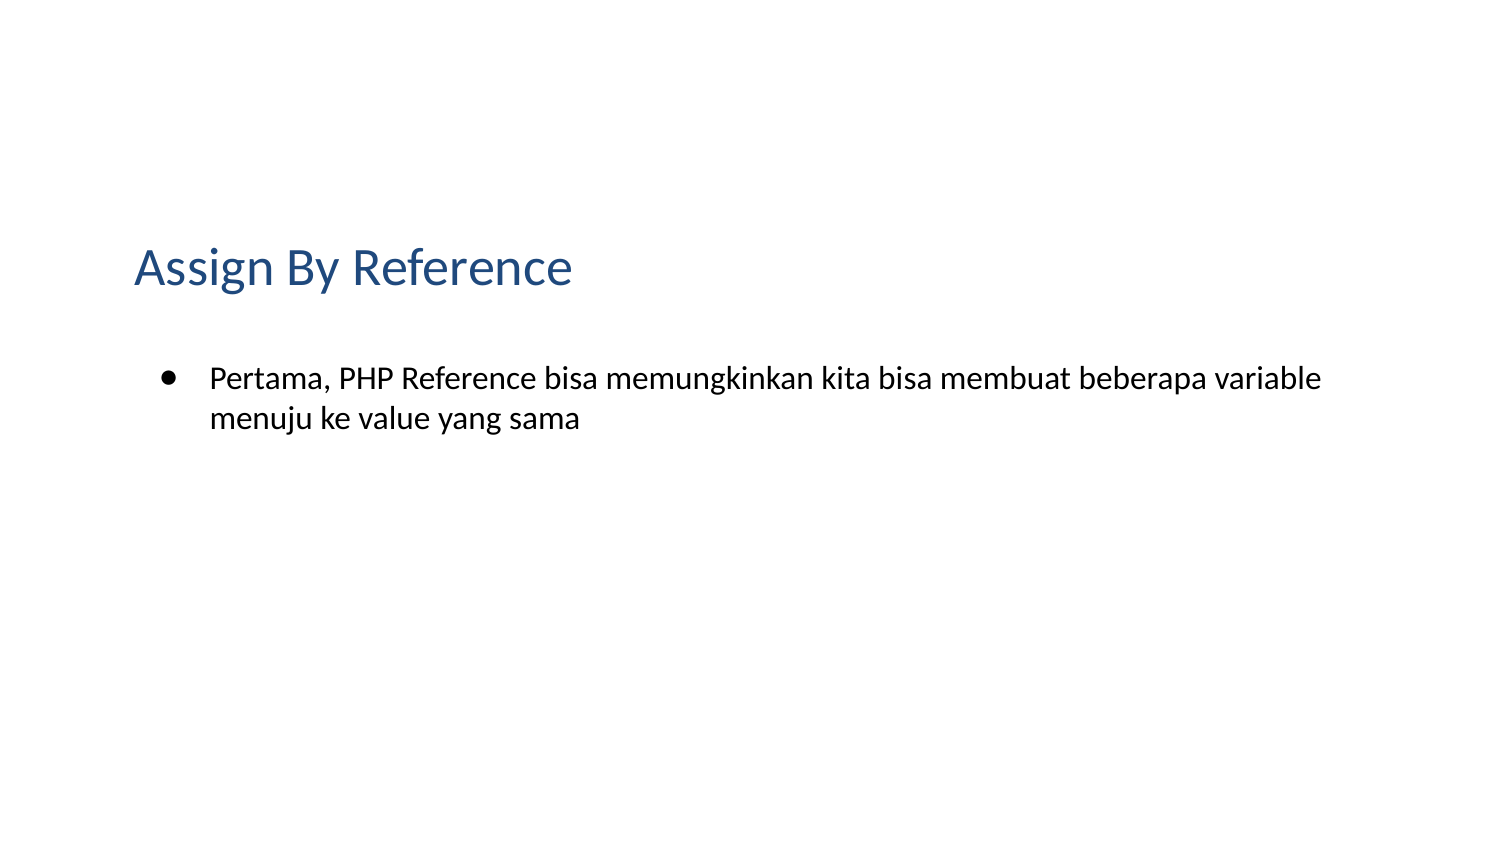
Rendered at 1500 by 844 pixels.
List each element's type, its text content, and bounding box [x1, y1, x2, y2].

list Pertama, PHP Reference bisa memungkinkan kita bisa membuat beberapa variable menuju ke value yang sama [119, 341, 1381, 712]
title Assign By Reference [119, 216, 1381, 305]
